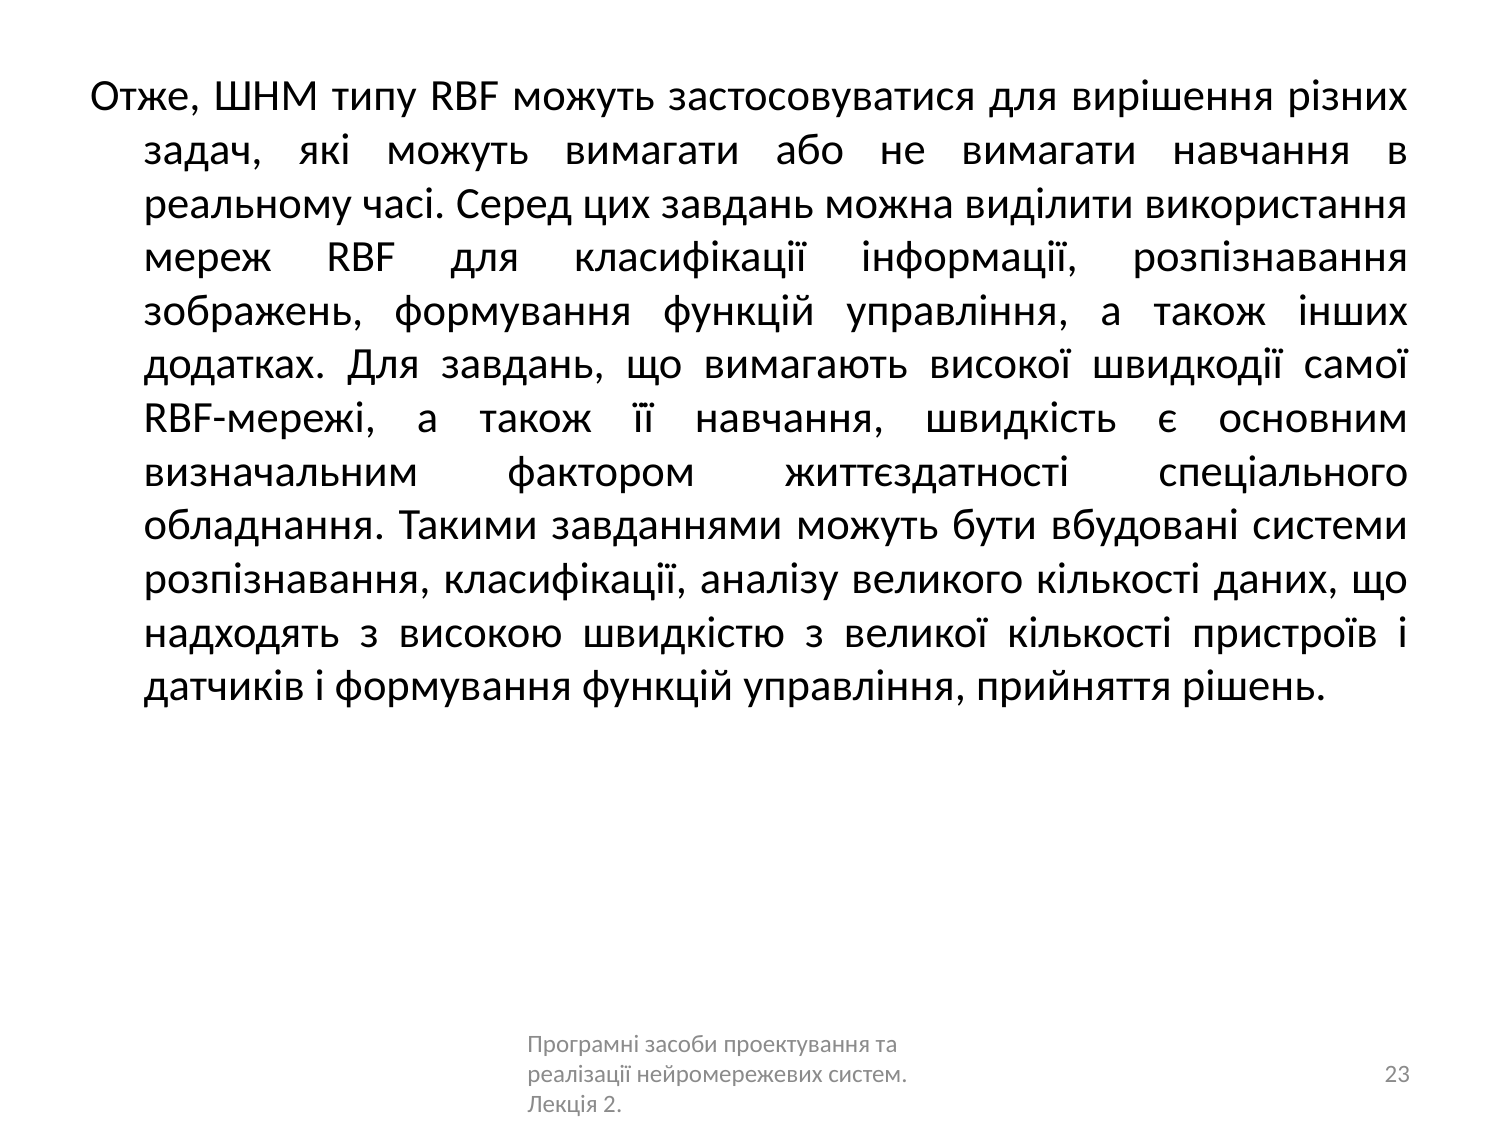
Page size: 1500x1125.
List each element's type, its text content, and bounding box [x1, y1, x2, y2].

footer Програмні засоби проектування та реалізації нейромережевих систем. Лекція 2. [512, 1042, 988, 1103]
slide_number 23 [1074, 1042, 1425, 1103]
list Отже, ШНМ типу RBF можуть застосовуватися для вирішення різних задач, які можуть вимагати або не вимагати навчання в реальному часі. Серед цих завдань можна виділити використання мереж RBF для класифікації інформації, розпізнавання зображень, формування функцій управління, а також інших додатках. Для завдань, що вимагають високої швидкодії самої RBF-мережі, а також її навчання, швидкість є основним визначальним фактором життєздатності спеціального обладнання. Такими завданнями можуть бути вбудовані системи розпізнавання, класифікації, аналізу великого кількості даних, що надходять з високою швидкістю з великої кількості пристроїв і датчиків і формування функцій управління, прийняття рішень. [75, 58, 1425, 762]
